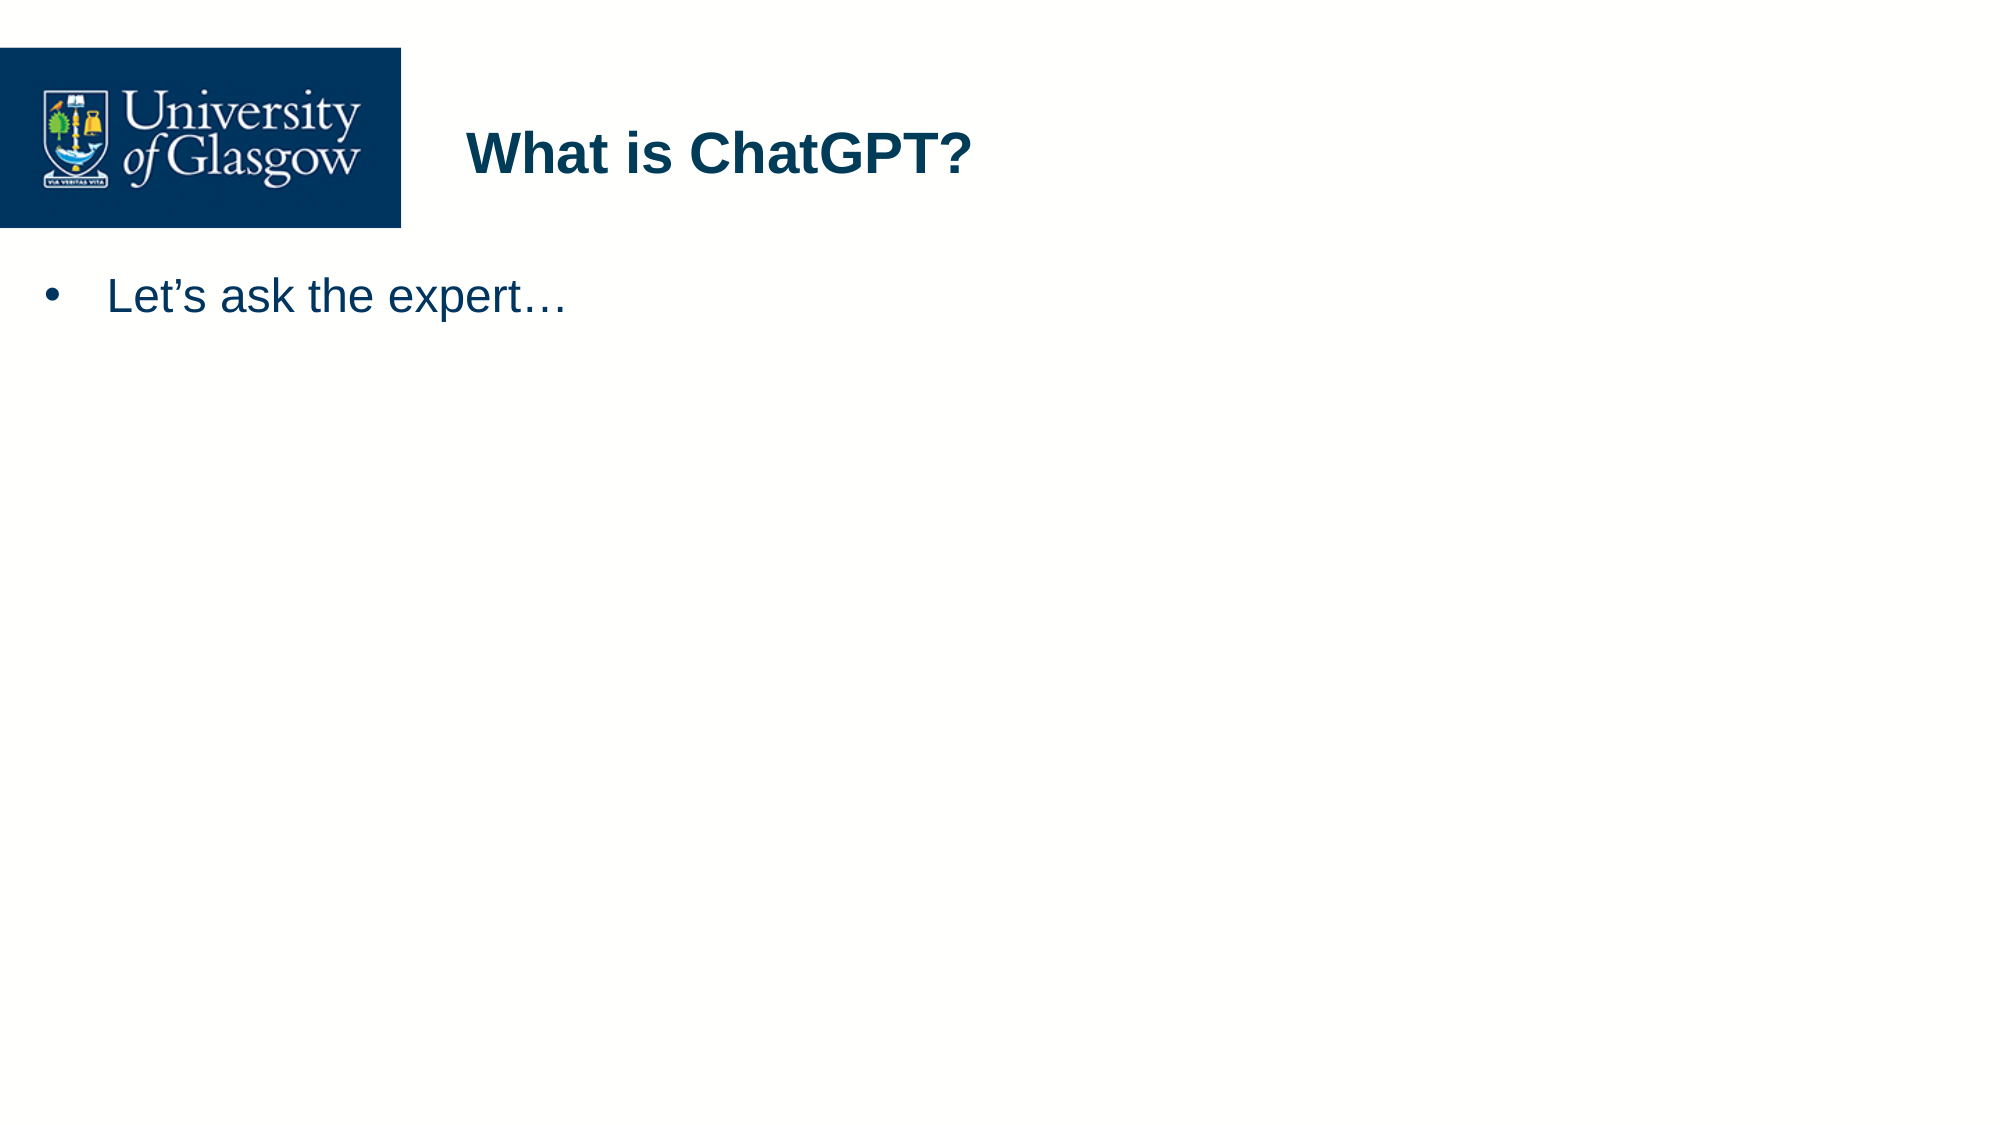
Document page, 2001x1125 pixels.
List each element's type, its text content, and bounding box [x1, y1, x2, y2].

title What is ChatGPT? [451, 115, 1963, 262]
picture [0, 0, 2000, 1125]
list Let’s ask the expert… [29, 263, 1963, 1105]
